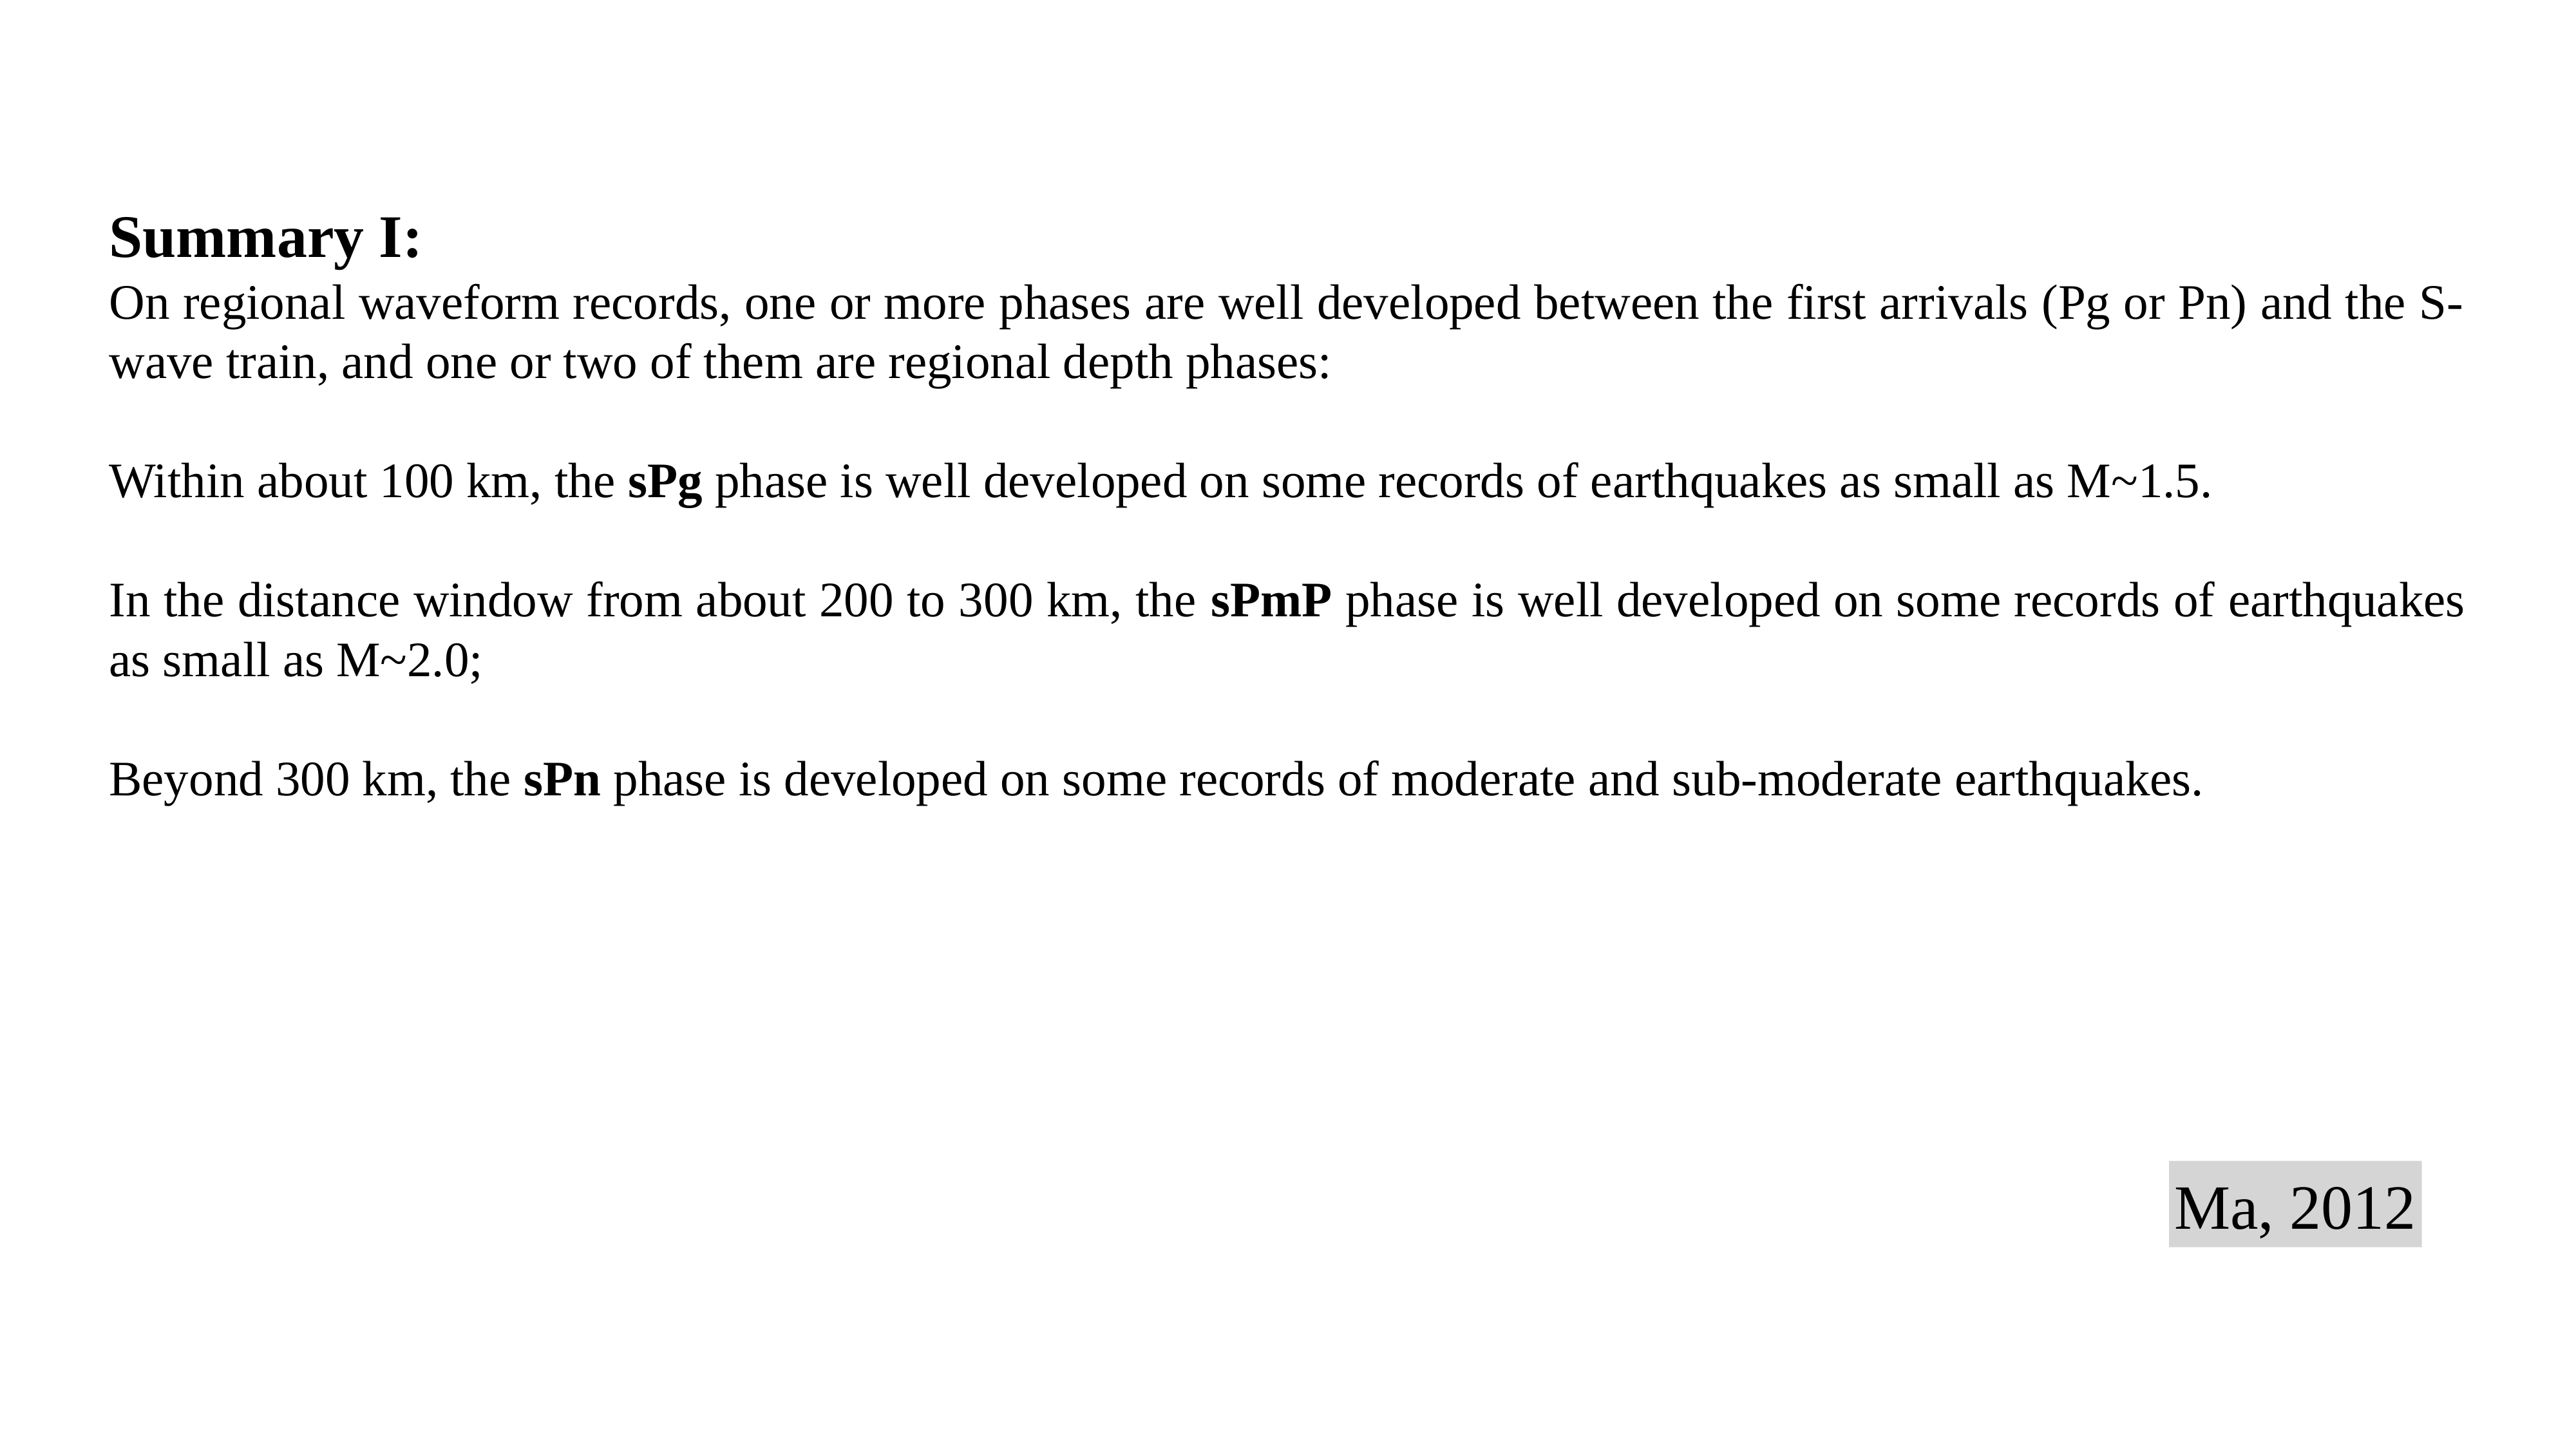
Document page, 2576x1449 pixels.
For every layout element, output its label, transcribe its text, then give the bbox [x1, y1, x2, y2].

text_box Summary I: On regional waveform records, one or more phases are well developed between the first arrivals (Pg or Pn) and the S-wave train, and one or two of them are regional depth phases: Within about 100 km, the sPg phase is well developed on some records of earthquakes as small as M~1.5. In the distance window from about 200 to 300 km, the sPmP phase is well developed on some records of earthquakes as small as M~2.0; Beyond 300 km, the sPn phase is developed on some records of moderate and sub-moderate earthquakes. [104, 191, 2472, 811]
text_box Ma, 2012 [2169, 1160, 2422, 1247]
